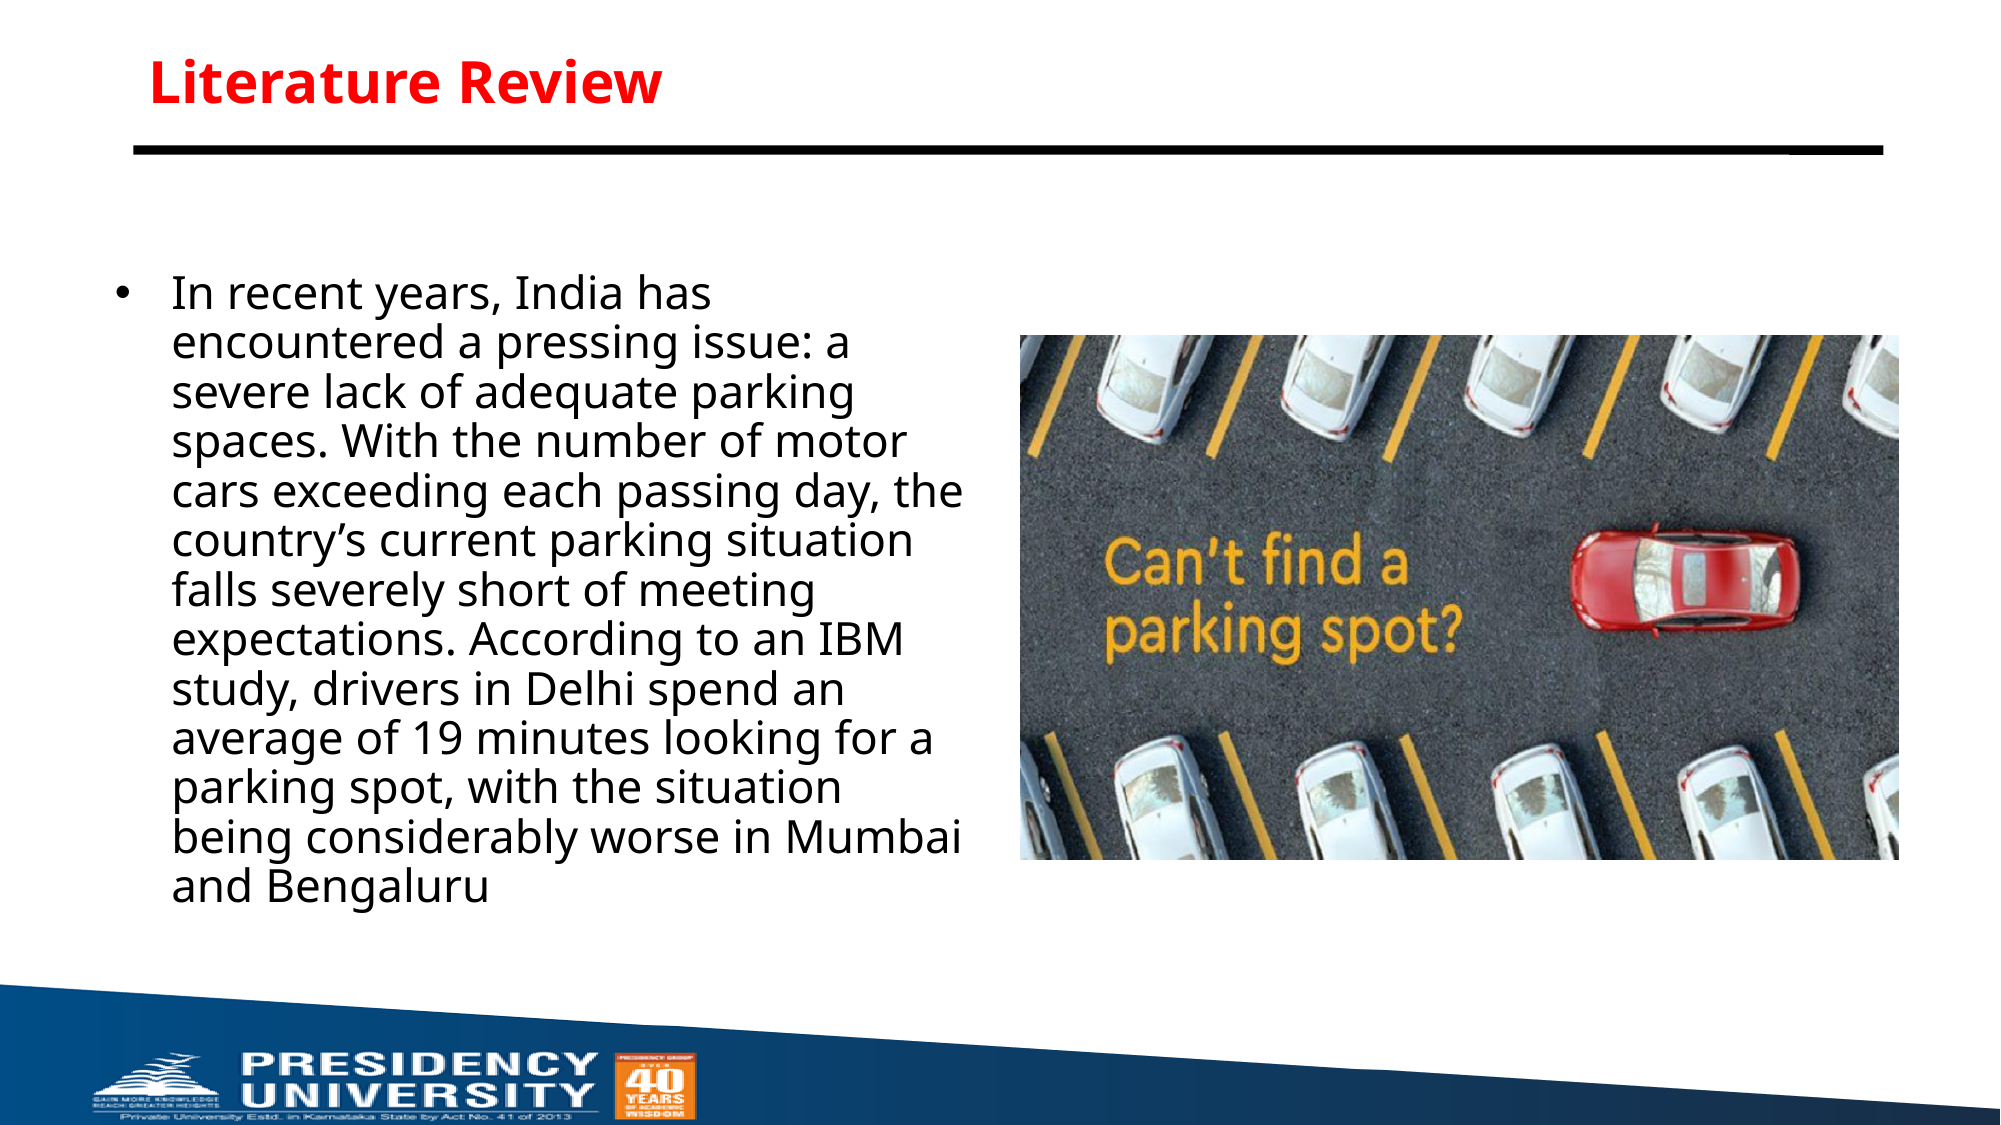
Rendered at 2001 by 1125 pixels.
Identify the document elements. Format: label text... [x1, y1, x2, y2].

list In recent years, India has encountered a pressing issue: a severe lack of adequate parking spaces. With the number of motor cars exceeding each passing day, the country’s current parking situation falls severely short of meeting expectations. According to an IBM study, drivers in Delhi spend an average of 19 minutes looking for a parking spot, with the situation being considerably worse in Mumbai and Bengaluru [99, 262, 984, 1005]
title Literature Review [133, 45, 1884, 125]
picture [0, 982, 2000, 1125]
picture [1016, 328, 1901, 861]
